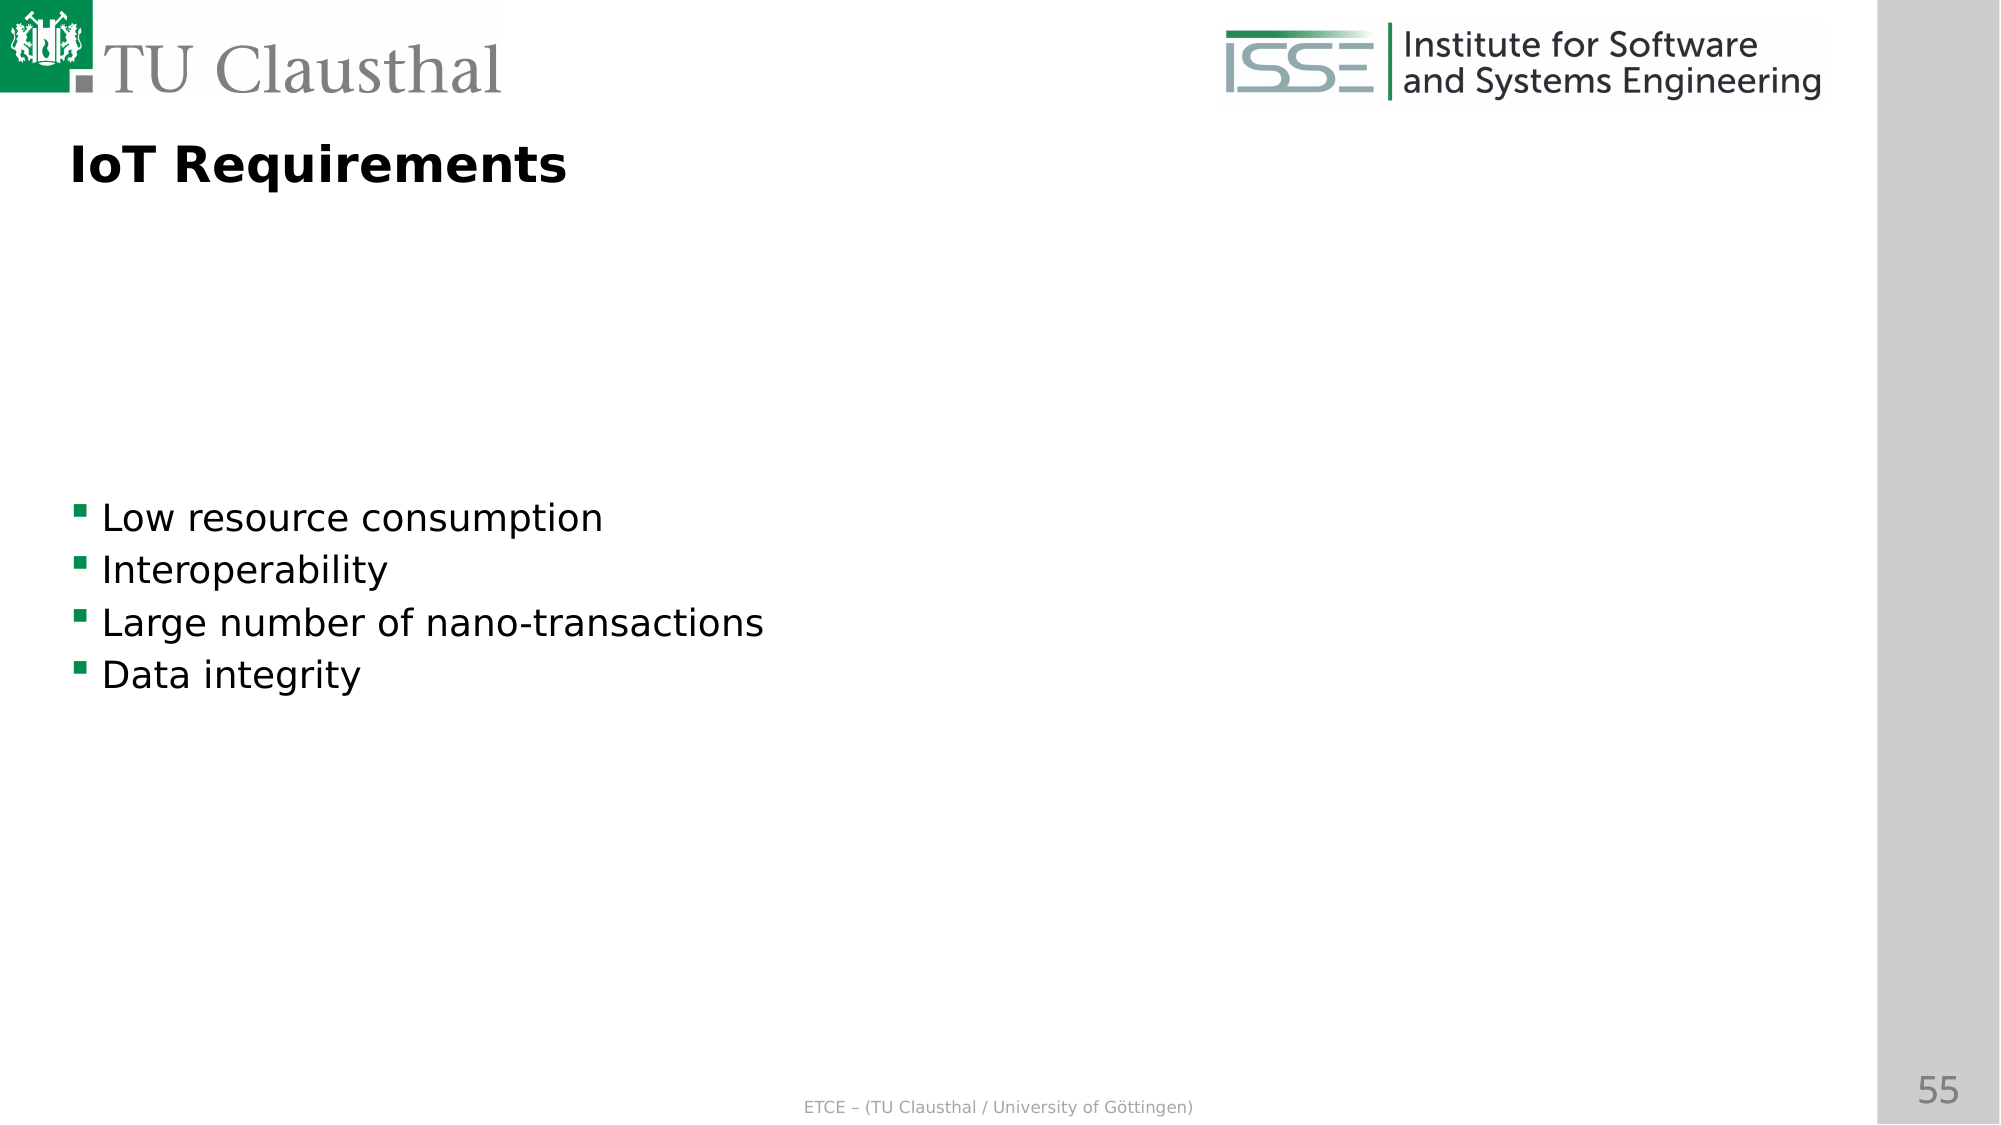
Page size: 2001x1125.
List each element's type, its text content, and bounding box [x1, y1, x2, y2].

text_box IoT Requirements [54, 125, 1818, 208]
picture [1218, 22, 1826, 107]
picture [0, 0, 501, 93]
text_box Low resource consumption Interoperability Large number of nano-transactions Data integrity [54, 208, 1818, 1034]
